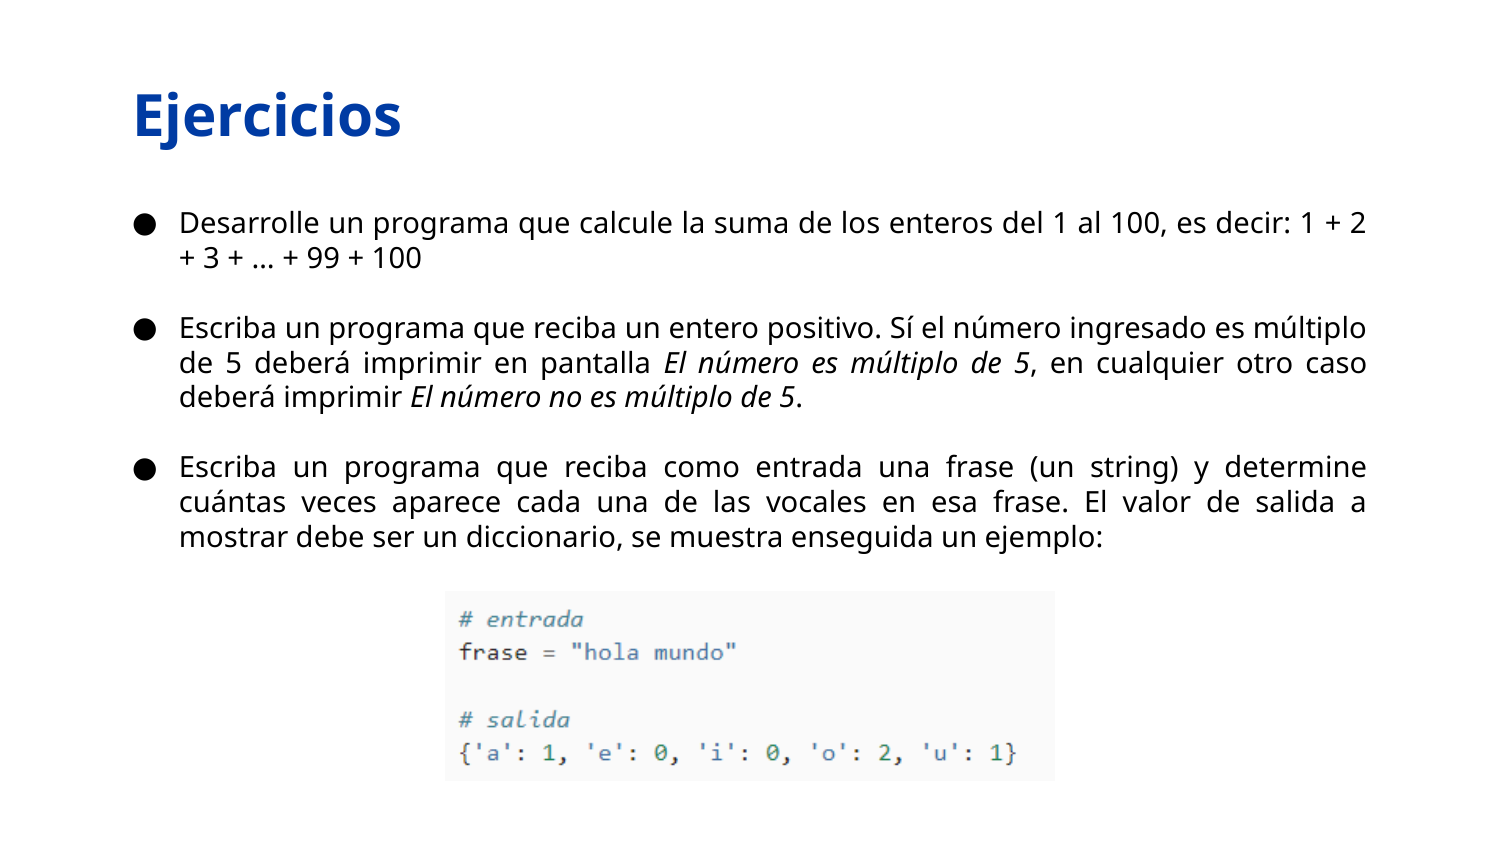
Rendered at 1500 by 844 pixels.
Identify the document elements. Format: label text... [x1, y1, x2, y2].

title Ejercicios [116, 63, 1383, 157]
picture [445, 591, 1055, 781]
list Desarrolle un programa que calcule la suma de los enteros del 1 al 100, es decir: 1 + 2 + 3 + … + 99 + 100 Escriba un programa que reciba un entero positivo. Sí el número ingresado es múltiplo de 5 deberá imprimir en pantalla El número es múltiplo de 5, en cualquier otro caso deberá imprimir El número no es múltiplo de 5. Escriba un programa que reciba como entrada una frase (un string) y determine cuántas veces aparece cada una de las vocales en esa frase. El valor de salida a mostrar debe ser un diccionario, se muestra enseguida un ejemplo: [116, 189, 1383, 750]
